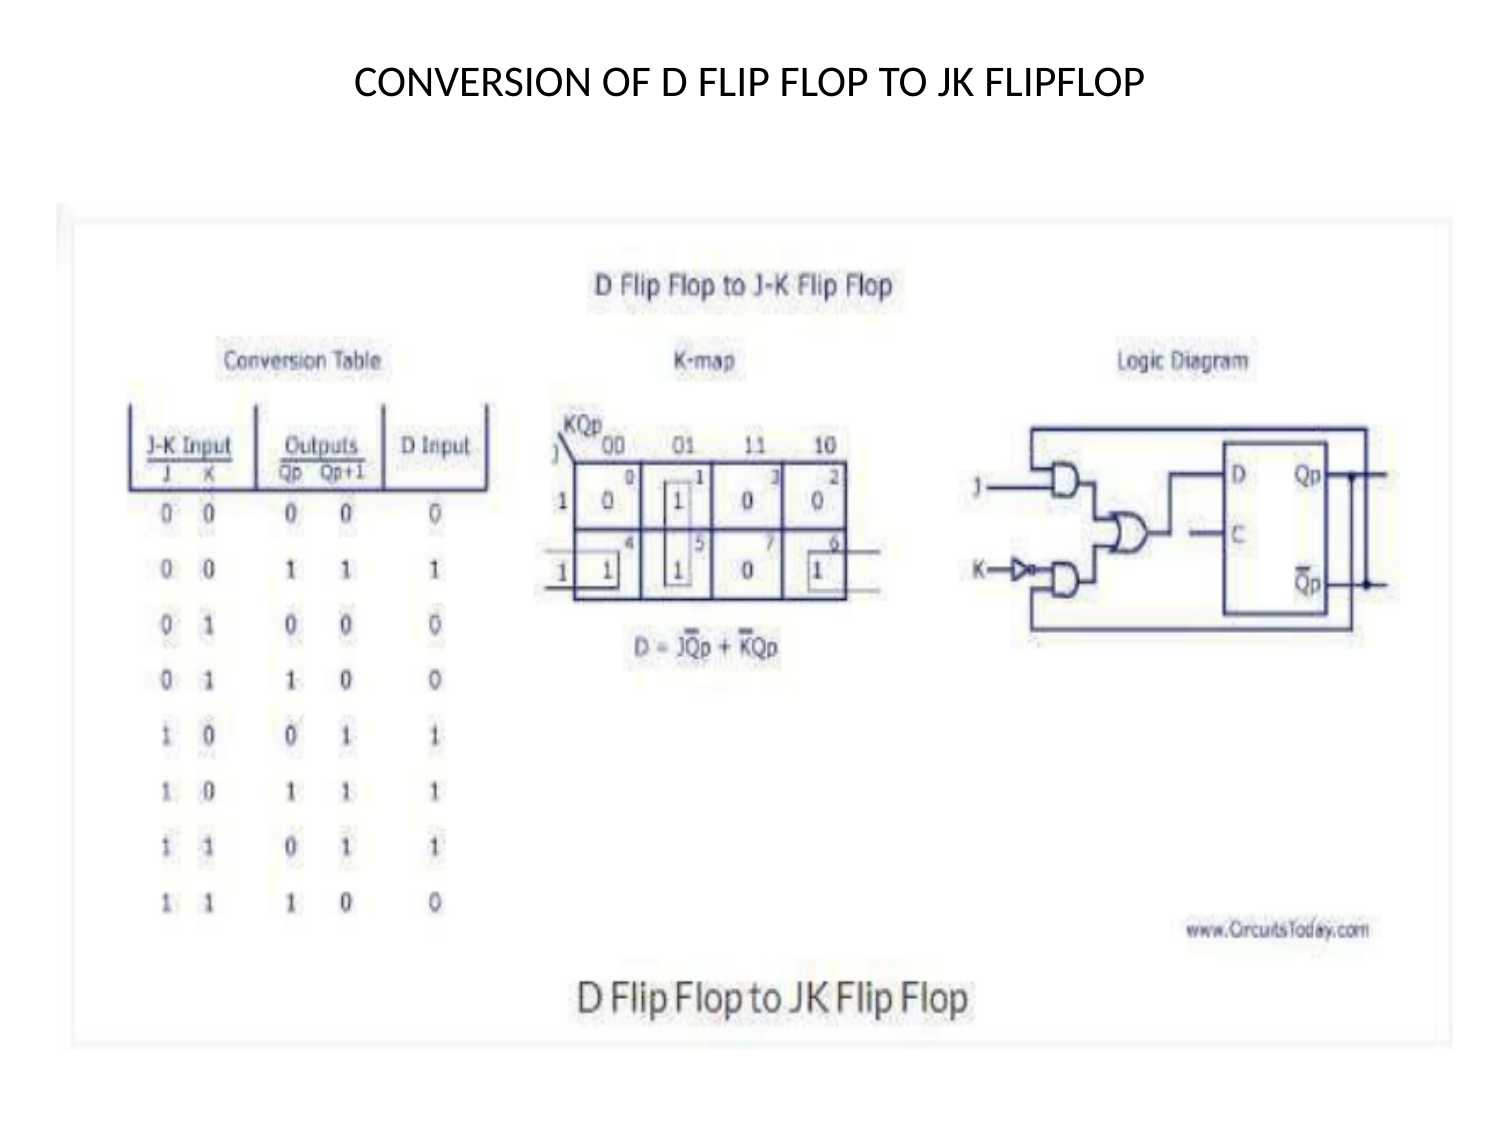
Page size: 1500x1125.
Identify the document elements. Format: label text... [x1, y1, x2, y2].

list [49, 199, 1476, 1051]
title CONVERSION OF D FLIP FLOP TO JK FLIPFLOP [75, 45, 1425, 113]
